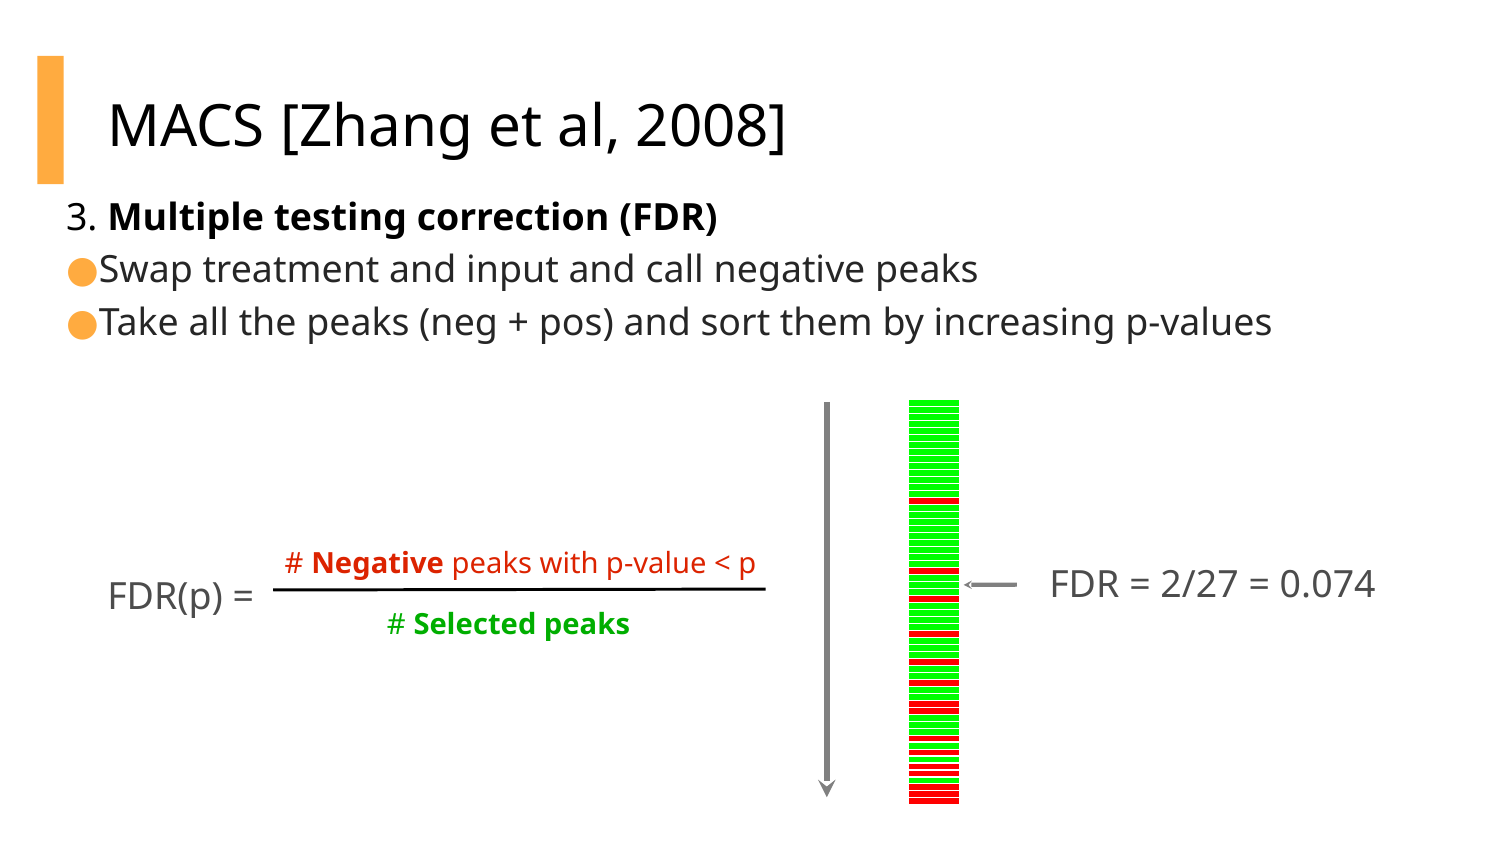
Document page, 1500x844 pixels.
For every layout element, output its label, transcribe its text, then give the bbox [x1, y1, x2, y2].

list 3. Multiple testing correction (FDR) Swap treatment and input and call negative peaks Take all the peaks (neg + pos) and sort them by increasing p-values [51, 189, 1449, 387]
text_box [92, 536, 788, 646]
text_box FDR = 2/27 = 0.074 [1034, 552, 1402, 618]
title MACS [Zhang et al, 2008] [92, 72, 1491, 167]
